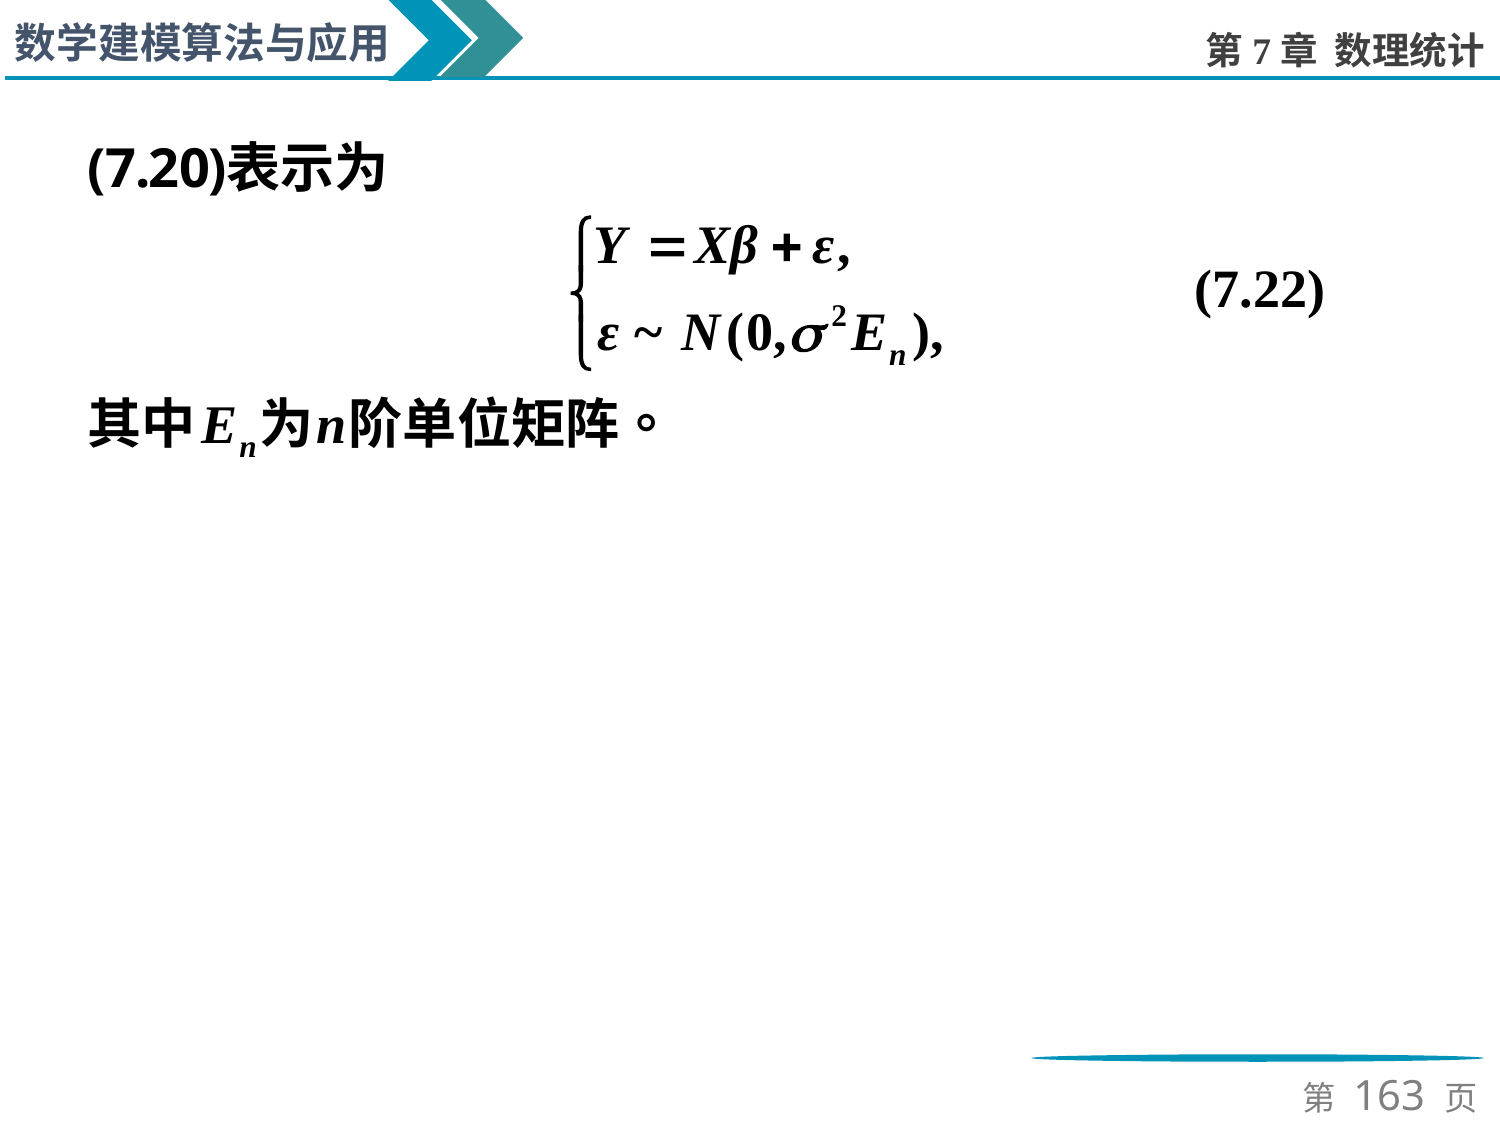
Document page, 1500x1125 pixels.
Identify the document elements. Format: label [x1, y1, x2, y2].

text_box [87, 132, 1326, 577]
